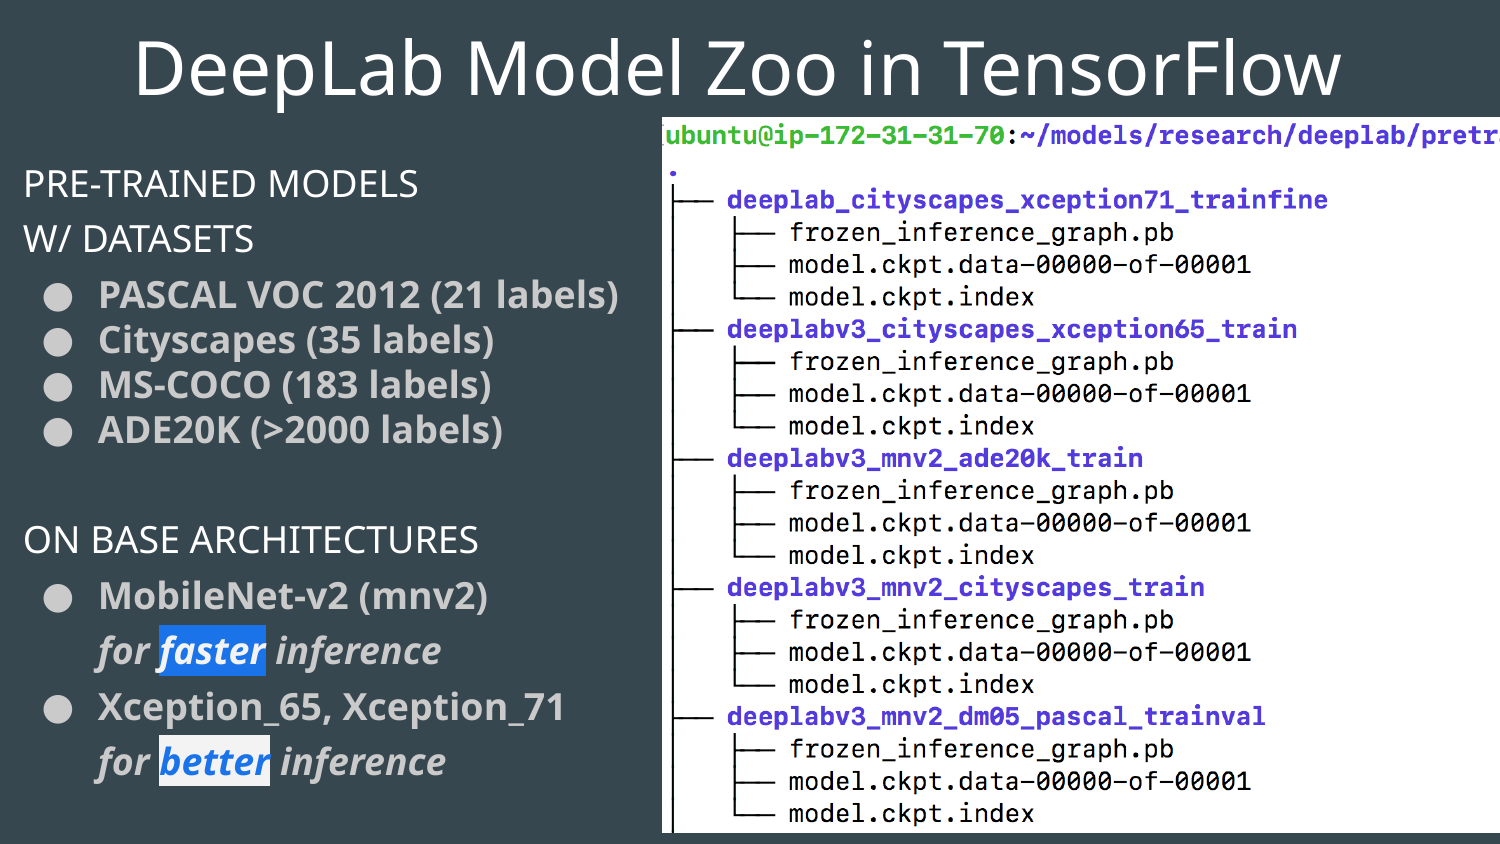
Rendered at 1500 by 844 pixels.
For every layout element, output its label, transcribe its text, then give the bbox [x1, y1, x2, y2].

picture [662, 117, 1500, 833]
text_box PRE-TRAINED MODELS W/ DATASETS PASCAL VOC 2012 (21 labels) Cityscapes (35 labels) MS-COCO (183 labels) ADE20K (>2000 labels) ON BASE ARCHITECTURES MobileNet-v2 (mnv2) for faster inference Xception_65, Xception_71 for better inference [0, 144, 657, 749]
title DeepLab Model Zoo in TensorFlow [93, 40, 1382, 144]
